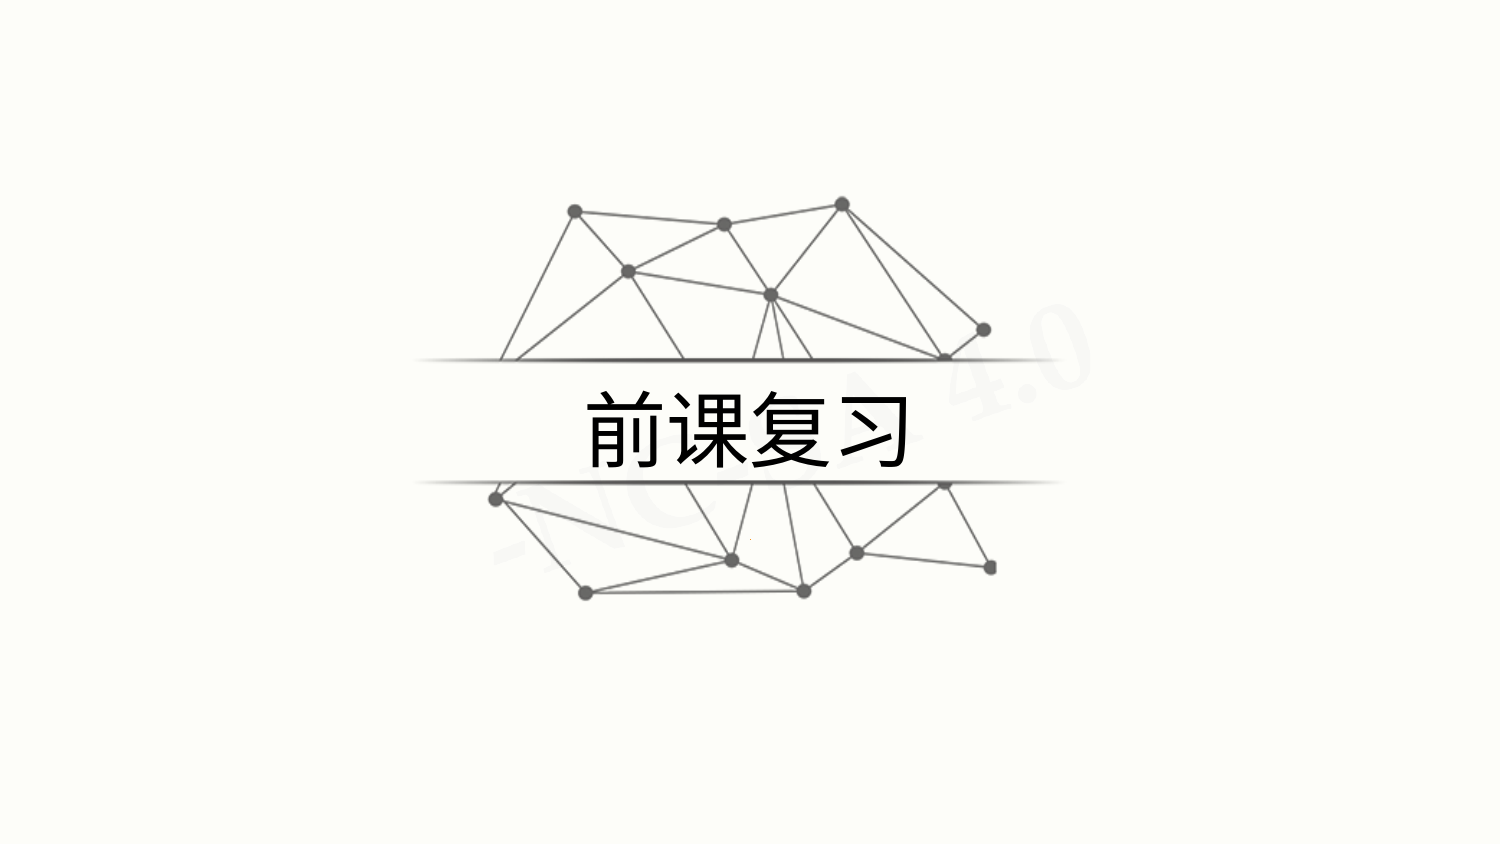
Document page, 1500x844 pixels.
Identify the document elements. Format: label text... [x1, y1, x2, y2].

title 前课复习 [581, 377, 919, 519]
text_box [312, 173, 1128, 663]
